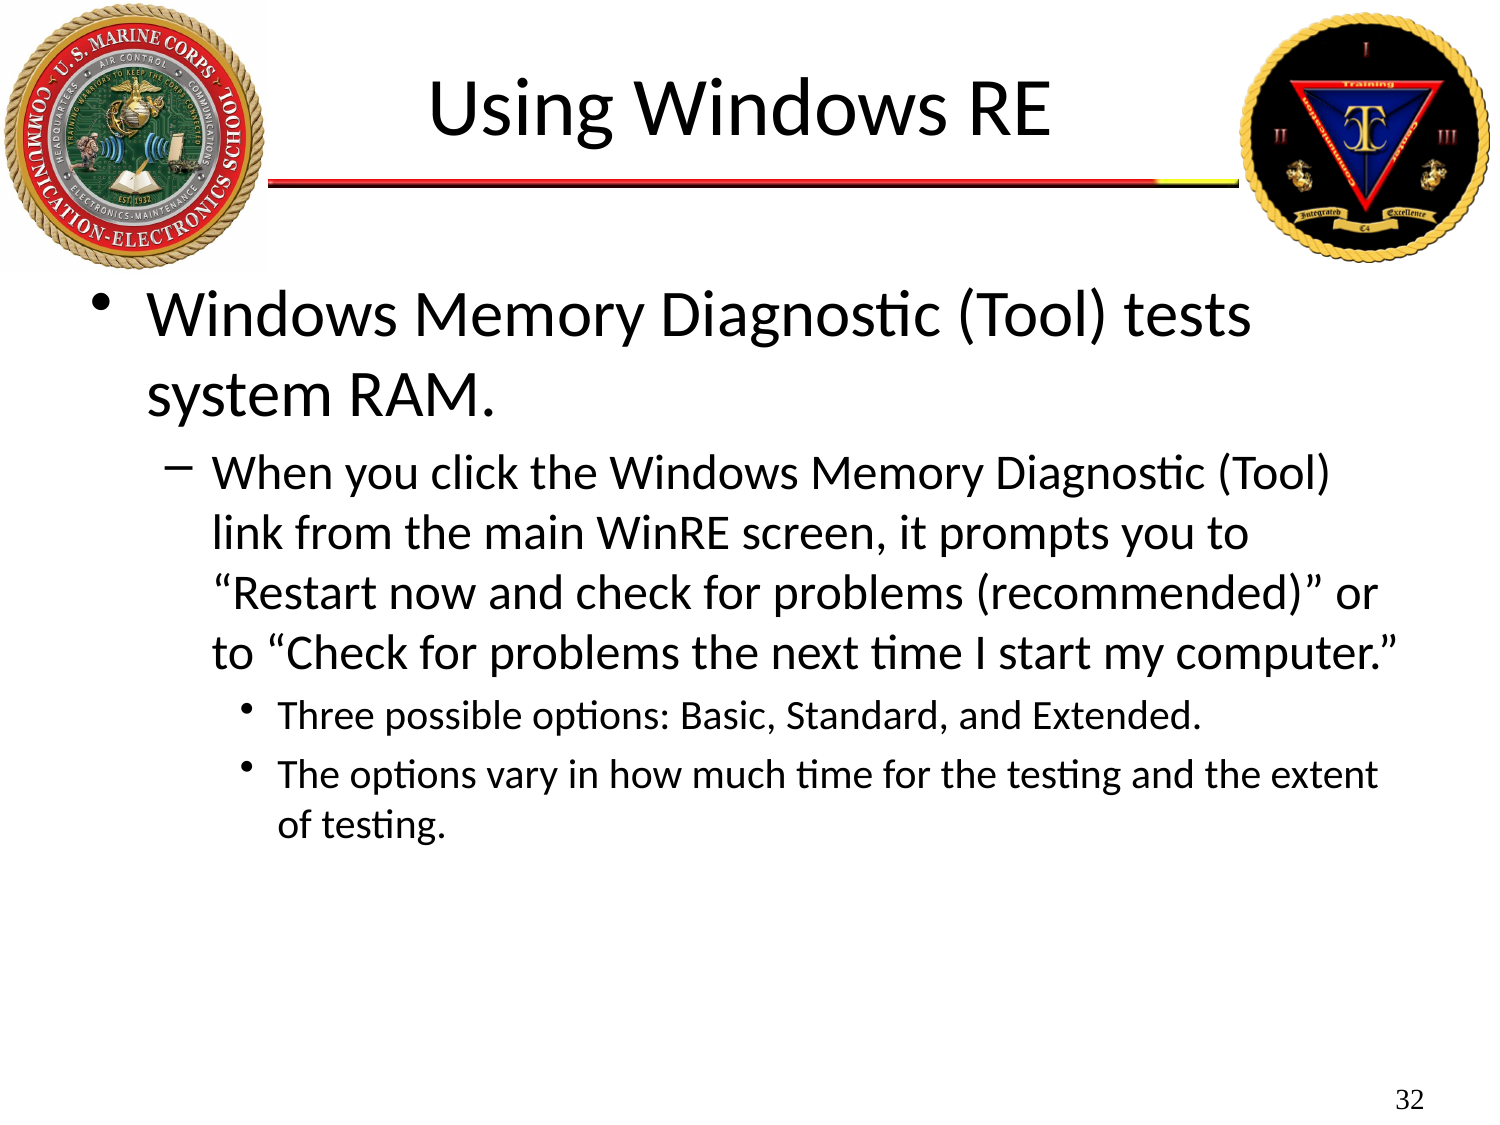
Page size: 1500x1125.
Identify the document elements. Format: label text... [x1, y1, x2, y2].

title Using Windows RE [75, 45, 1425, 233]
list Windows Memory Diagnostic (Tool) tests system RAM. When you click the Windows Memory Diagnostic (Tool) link from the main WinRE screen, it prompts you to “Restart now and check for problems (recommended)” or to “Check for problems the next time I start my computer.” Three possible options: Basic, Standard, and Extended. The options vary in how much time for the testing and the extent of testing. [75, 262, 1425, 1005]
picture [1239, 12, 1490, 263]
picture [0, 0, 268, 274]
